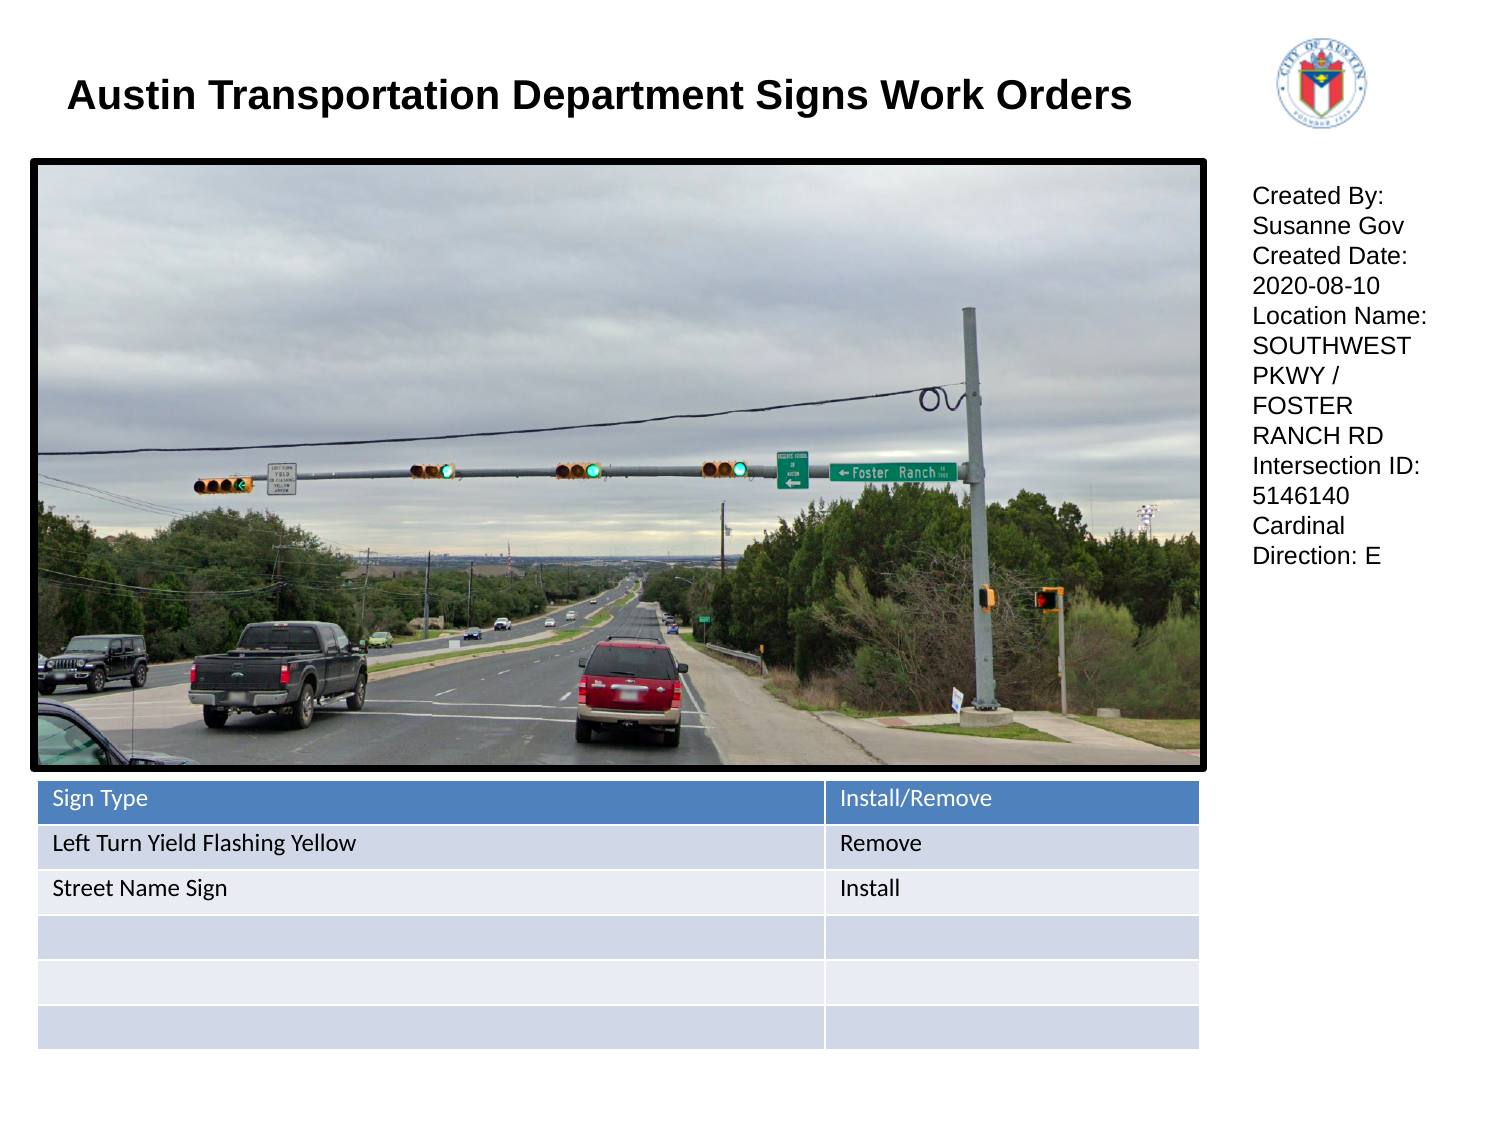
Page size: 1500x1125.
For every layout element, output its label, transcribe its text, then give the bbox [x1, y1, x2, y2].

table_cell [826, 961, 1199, 1004]
text_box Created By: Susanne Gov Created Date: 2020-08-10 Location Name: SOUTHWEST PKWY / FOSTER RANCH RD Intersection ID: 5146140 Cardinal Direction: E [1237, 172, 1463, 577]
text_box Austin Transportation Department Signs Work Orders [51, 60, 1149, 125]
table_cell [38, 961, 824, 1004]
table_header Install/Remove [826, 781, 1199, 824]
table_cell Left Turn Yield Flashing Yellow [38, 826, 824, 869]
table_cell [826, 916, 1199, 959]
table_cell [826, 1006, 1199, 1049]
table_cell Install [826, 871, 1199, 914]
table_cell [38, 1006, 824, 1049]
picture [37, 164, 1201, 766]
table_header Sign Type [38, 781, 824, 824]
picture [1274, 37, 1369, 132]
table_cell Remove [826, 826, 1199, 869]
table_cell Street Name Sign [38, 871, 824, 914]
table_cell [38, 916, 824, 959]
